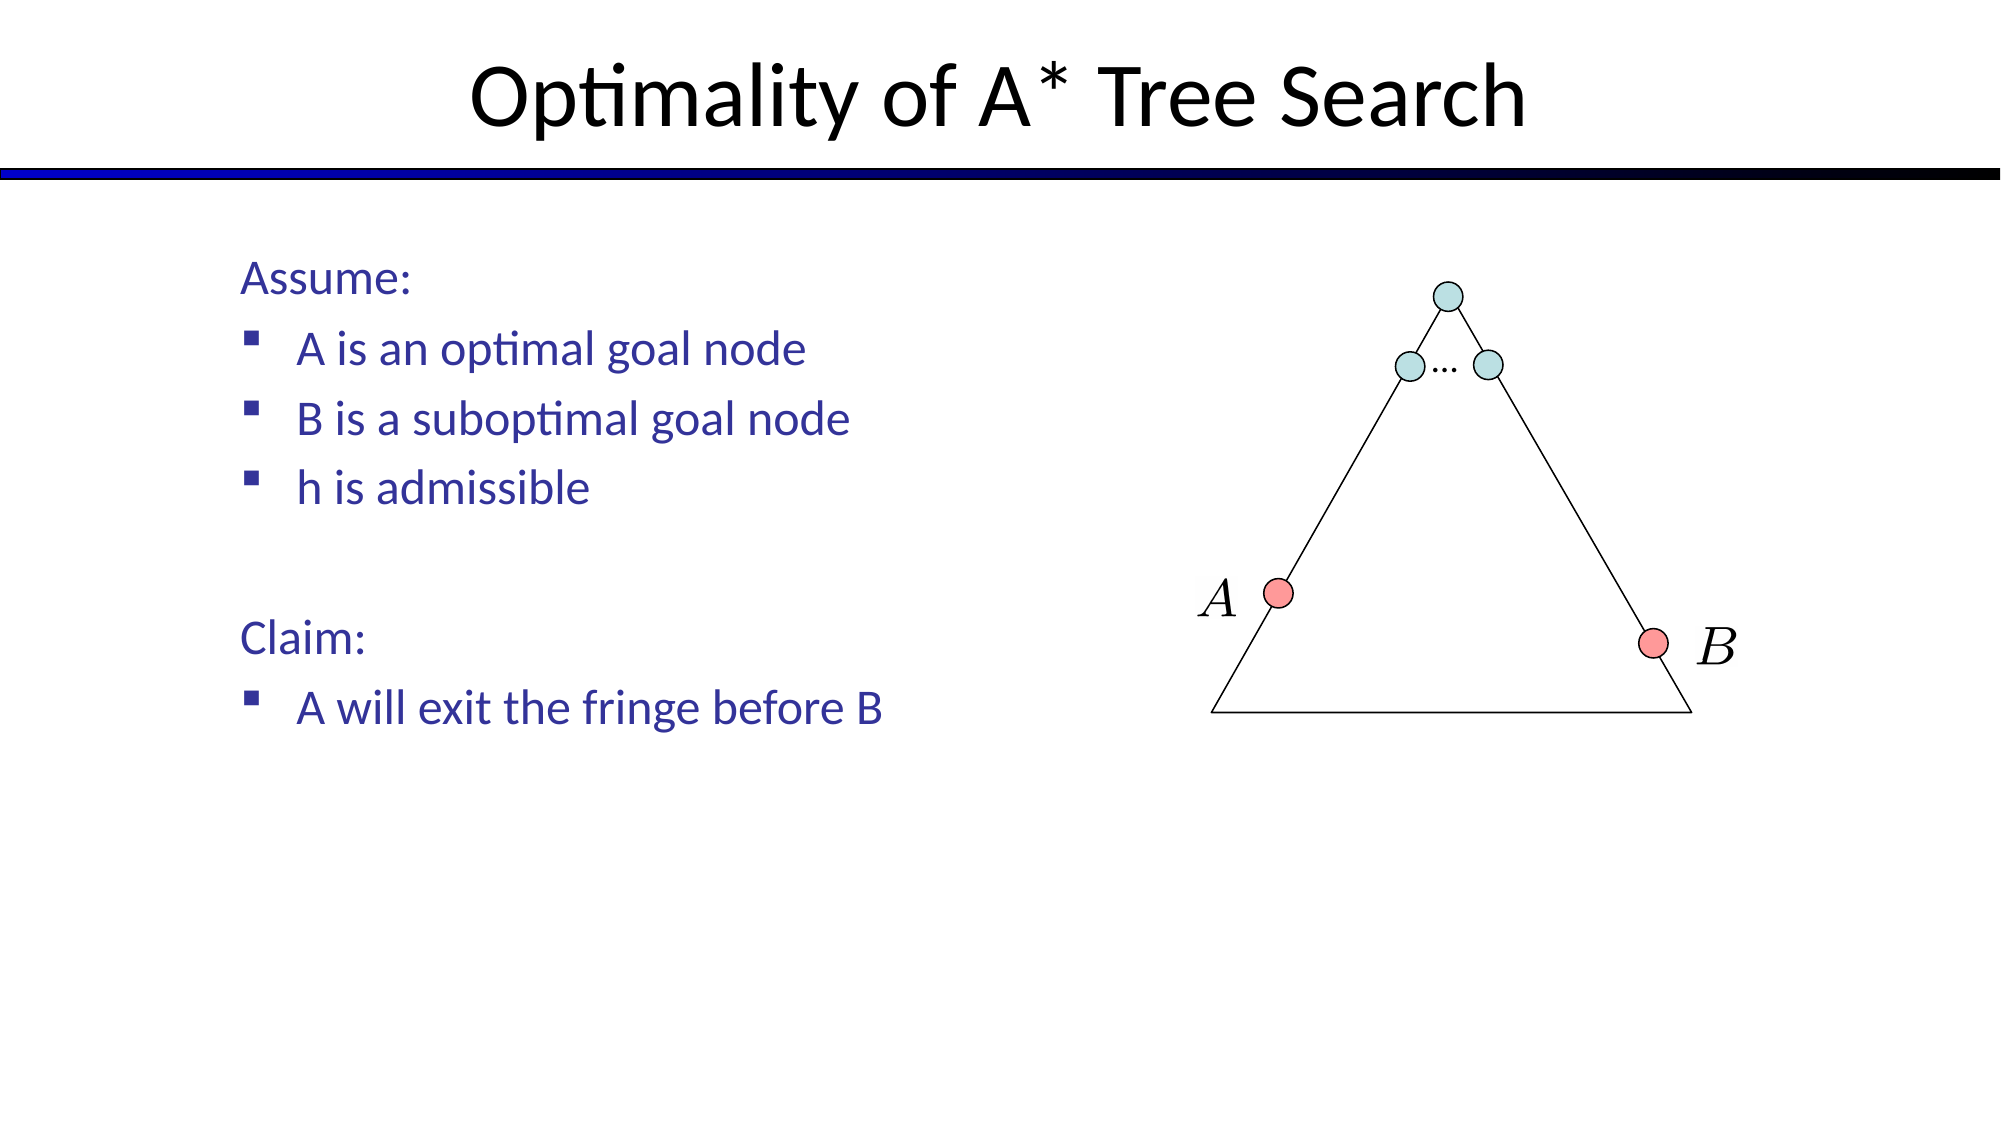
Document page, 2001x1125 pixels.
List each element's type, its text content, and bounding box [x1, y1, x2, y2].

text_box … [1416, 327, 1462, 388]
text_box [1211, 308, 1692, 713]
text_box [1638, 628, 1669, 658]
picture [1194, 576, 1238, 620]
list Assume: A is an optimal goal node B is a suboptimal goal node h is admissible Claim: A will exit the fringe before B [224, 237, 1051, 981]
picture [1694, 626, 1738, 667]
text_box [1395, 351, 1416, 382]
text_box [1263, 578, 1294, 608]
text_box [1433, 281, 1463, 312]
title Optimality of A* Tree Search [0, 0, 2000, 184]
text_box [1473, 350, 1504, 380]
